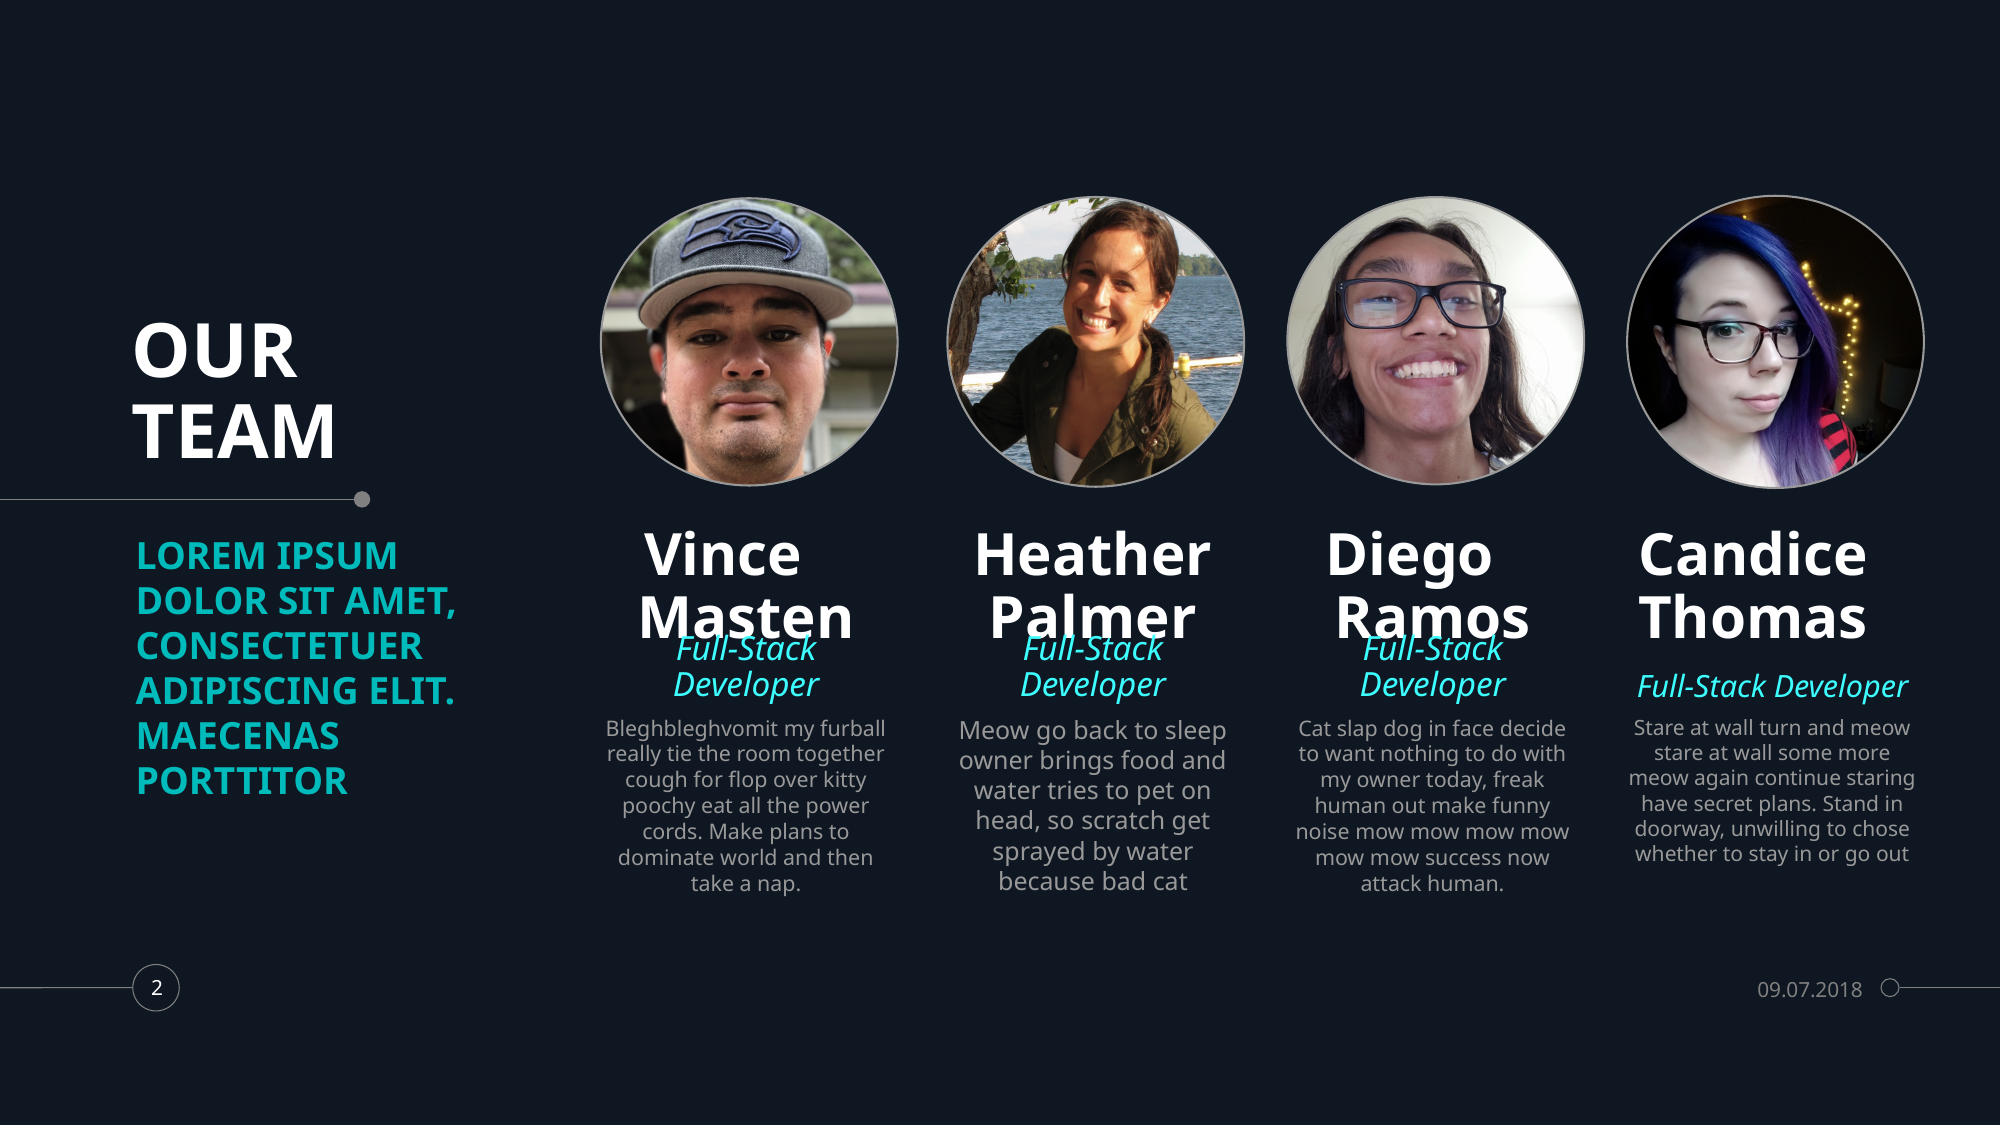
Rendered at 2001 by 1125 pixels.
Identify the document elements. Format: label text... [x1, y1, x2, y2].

picture [1287, 197, 1585, 485]
list Full-Stack Developer [947, 663, 1239, 704]
picture [600, 198, 898, 486]
list Meow go back to sleep owner brings food and water tries to pet on head, so scratch get sprayed by water because bad cat [947, 714, 1239, 899]
text_box Candice Thomas [1607, 562, 1899, 651]
slide_number 2 [127, 964, 186, 1014]
list Full-Stack Developer [1287, 663, 1579, 704]
title OUR TEAM [131, 263, 596, 475]
text_box Stare at wall turn and meow stare at wall some more meow again continue staring have secret plans. Stand in doorway, unwilling to chose whether to stay in or go out [1626, 714, 1918, 899]
text_box Full-Stack Developer [1626, 663, 1918, 704]
list Full-Stack Developer [600, 663, 892, 704]
list Vince Masten [600, 562, 892, 651]
list Bleghbleghvomit my furball really tie the room together cough for flop over kitty poochy eat all the power cords. Make plans to dominate world and then take a nap. [600, 714, 892, 899]
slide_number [1643, 964, 1863, 1014]
list Cat slap dog in face decide to want nothing to do with my owner today, freak human out make funny noise mow mow mow mow mow mow success now attack human. [1287, 714, 1579, 899]
list Diego Ramos [1287, 562, 1579, 651]
picture [947, 196, 1245, 487]
picture [1627, 195, 1924, 488]
list Heather Palmer [947, 562, 1239, 651]
list LOREM IPSUM DOLOR SIT AMET, CONSECTETUER ADIPISCING ELIT. MAECENAS PORTTITOR [135, 532, 545, 877]
